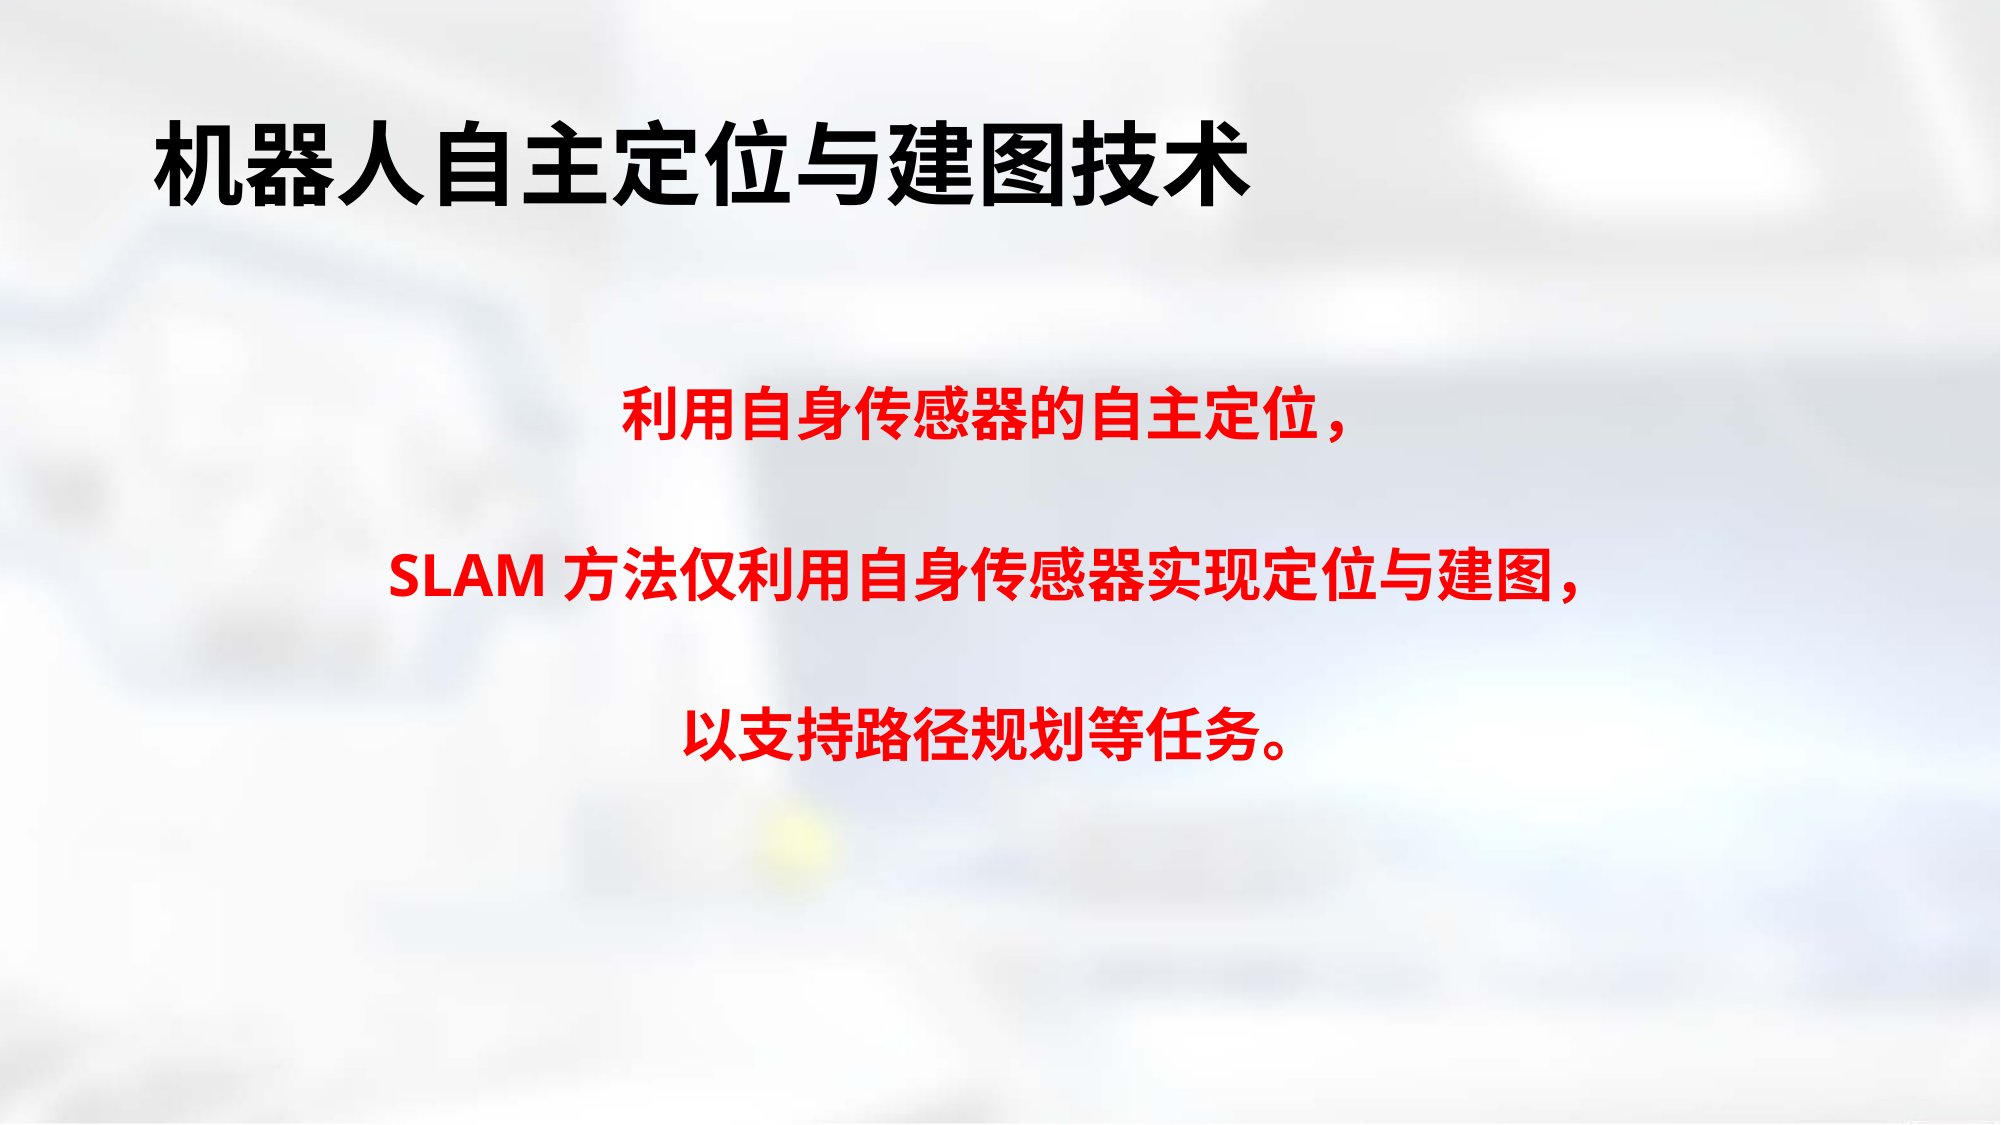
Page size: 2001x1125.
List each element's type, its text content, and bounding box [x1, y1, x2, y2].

list 利用自身传感器的自主定位， SLAM方法仅利用自身传感器实现定位与建图， 以支持路径规划等任务。 [137, 299, 1863, 1014]
title 机器人自主定位与建图技术 [137, 59, 1863, 278]
picture [0, 0, 2001, 1125]
